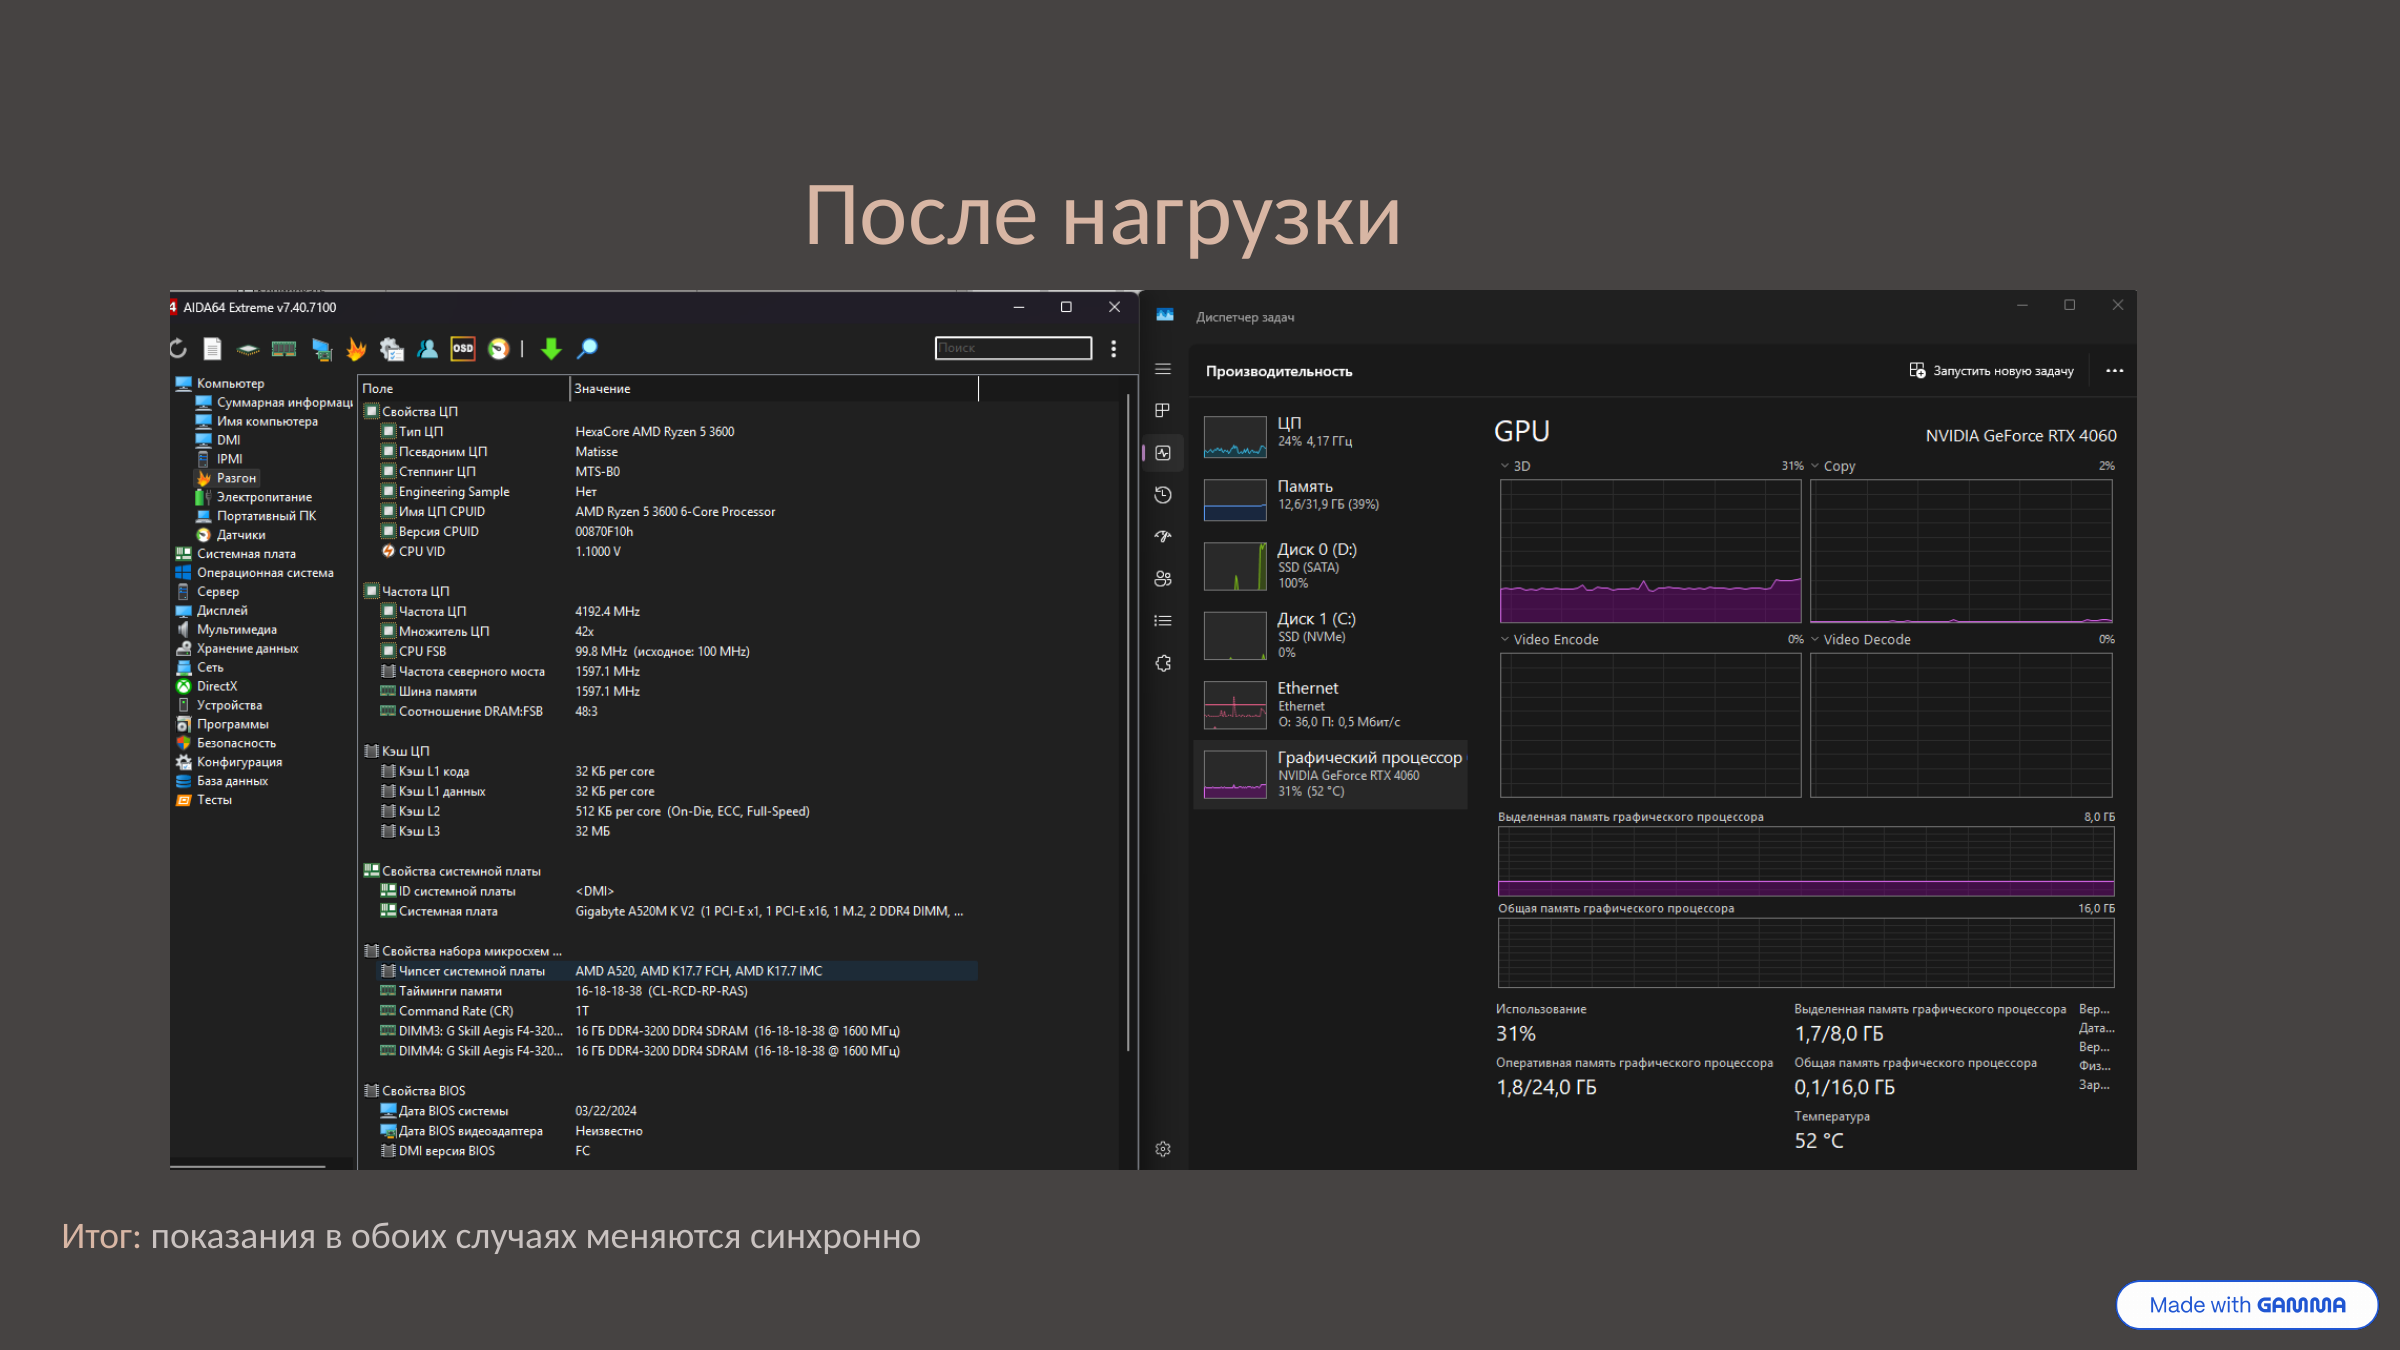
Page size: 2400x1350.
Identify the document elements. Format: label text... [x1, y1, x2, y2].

text_box Итог: показания в обоих случаях меняются синхронно [46, 1204, 2152, 1264]
text_box После нагрузки [788, 145, 2022, 271]
picture [169, 290, 2137, 1170]
picture [2106, 1271, 2389, 1339]
